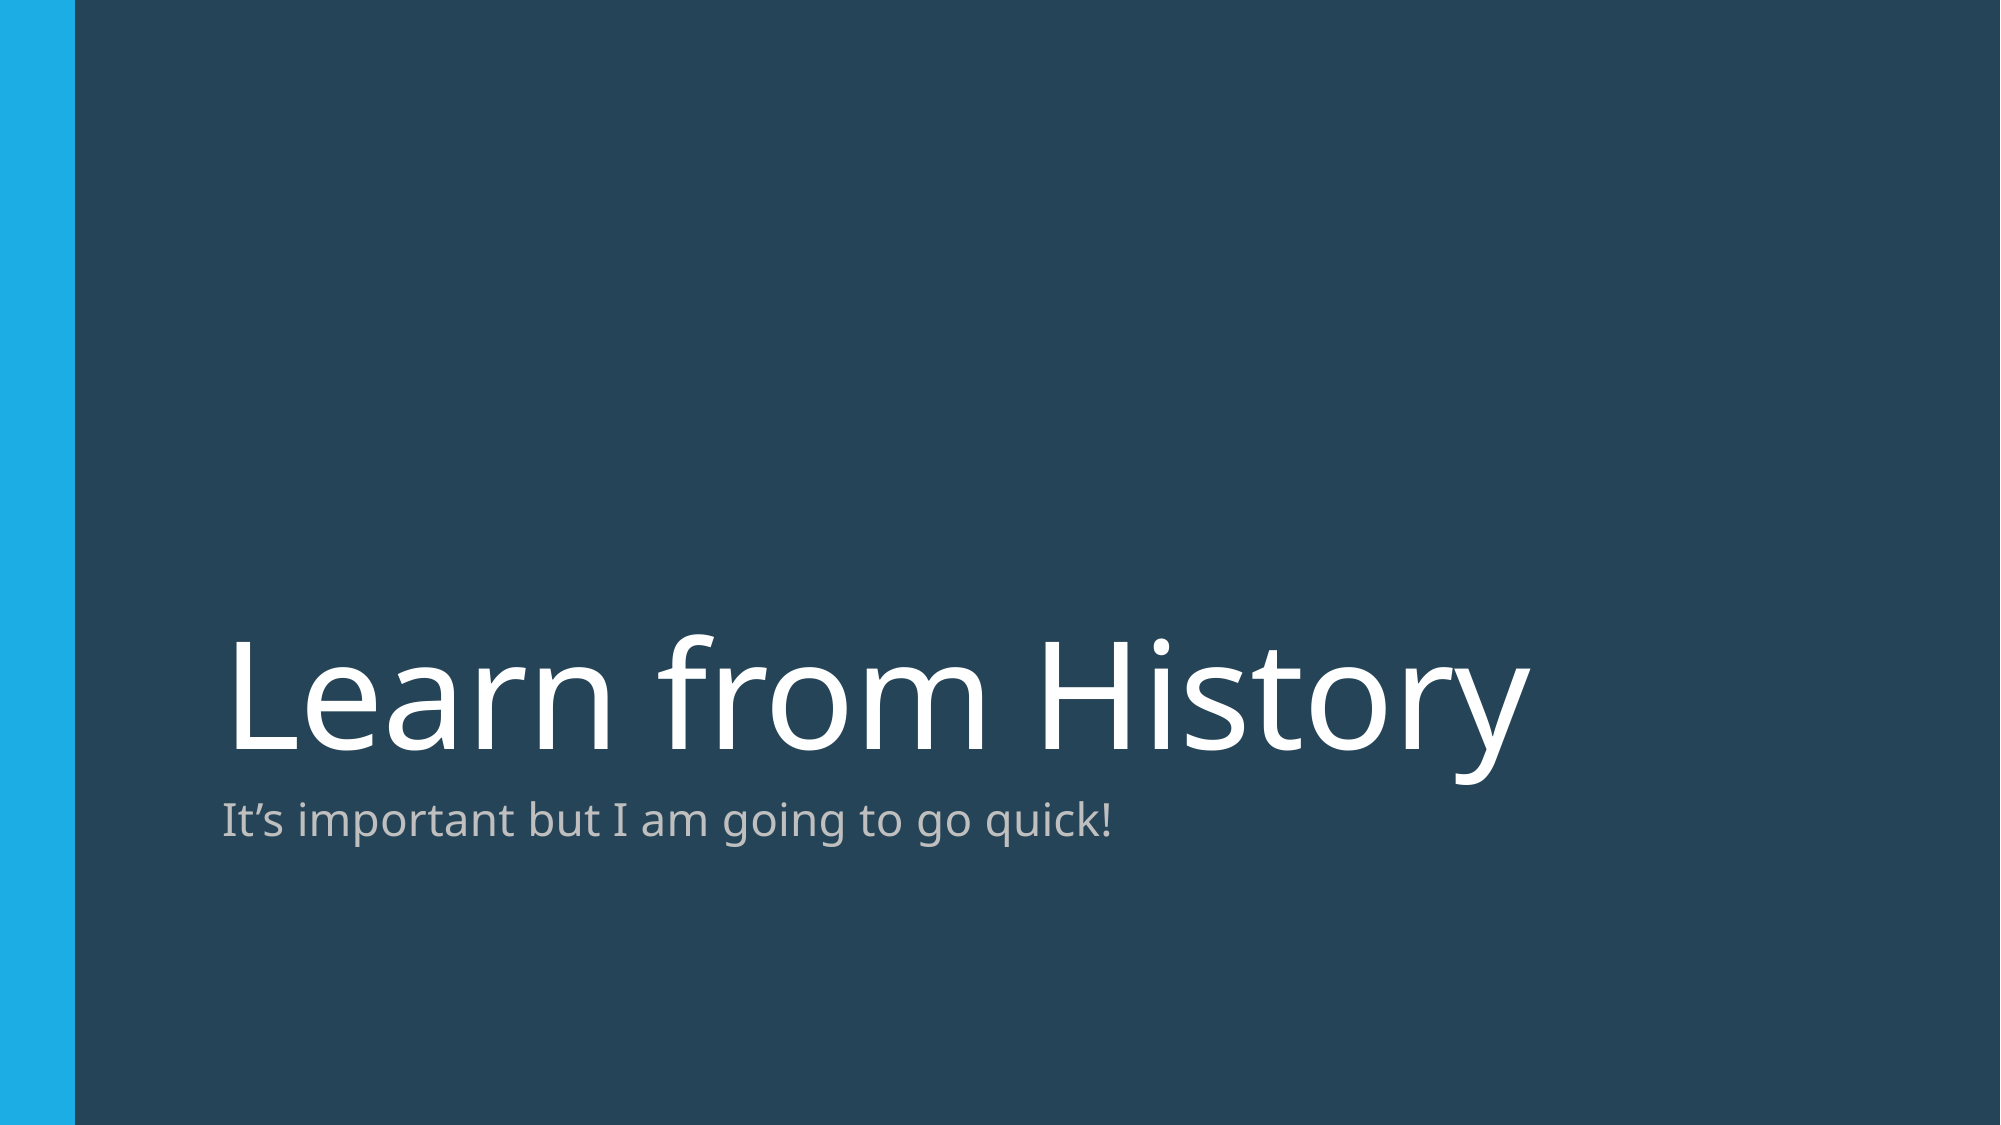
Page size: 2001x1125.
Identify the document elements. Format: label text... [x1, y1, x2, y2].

title Learn from History [206, 124, 1752, 787]
subtitle It’s important but I am going to go quick! [206, 787, 1752, 1065]
